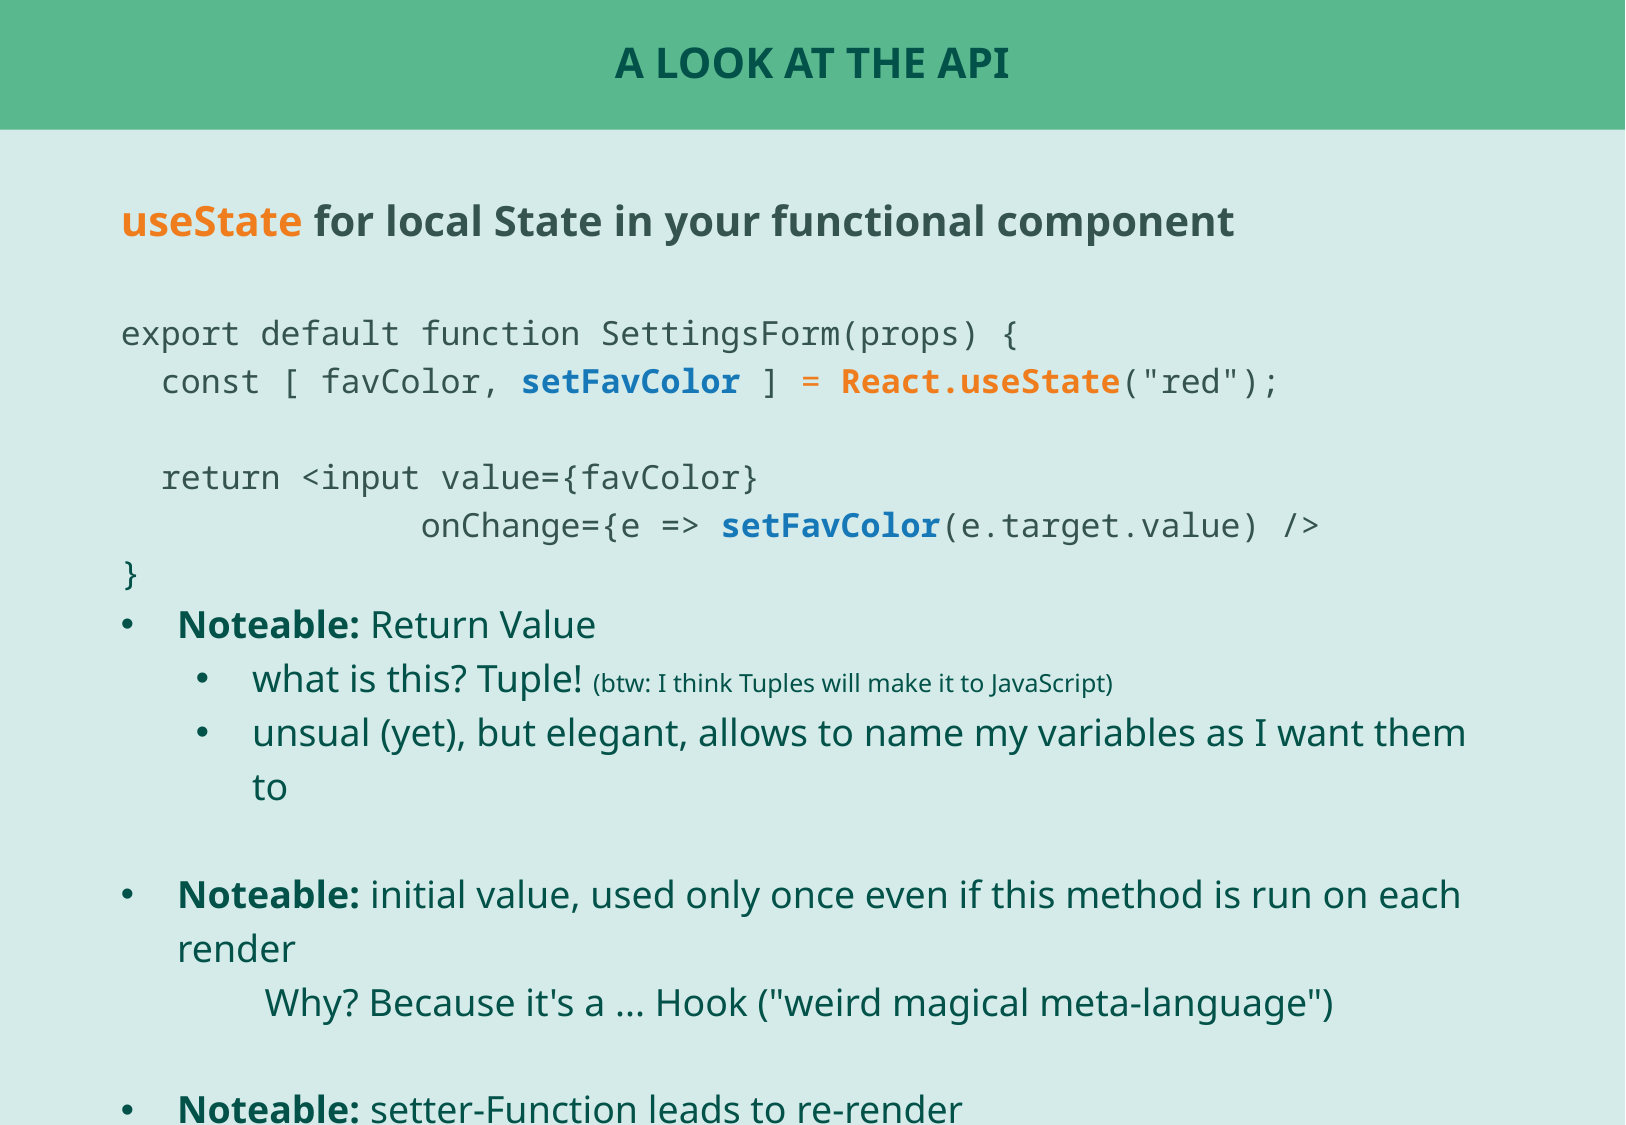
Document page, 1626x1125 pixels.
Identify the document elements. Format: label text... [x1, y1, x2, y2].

text_box useState for local State in your functional component export default function SettingsForm(props) { const [ favColor, setFavColor ] = React.useState("red"); return <input value={favColor} onChange={e => setFavColor(e.target.value) /> } Noteable: Return Value what is this? Tuple! (btw: I think Tuples will make it to JavaScript) unsual (yet), but elegant, allows to name my variables as I want them to Noteable: initial value, used only once even if this method is run on each render Why? Because it's a ... Hook ("weird magical meta-language") Noteable: setter-Function leads to re-render Why? Because it's a ... Hook ("weird magical meta-language") [106, 176, 1525, 1125]
title A look at the api [0, 0, 1625, 130]
